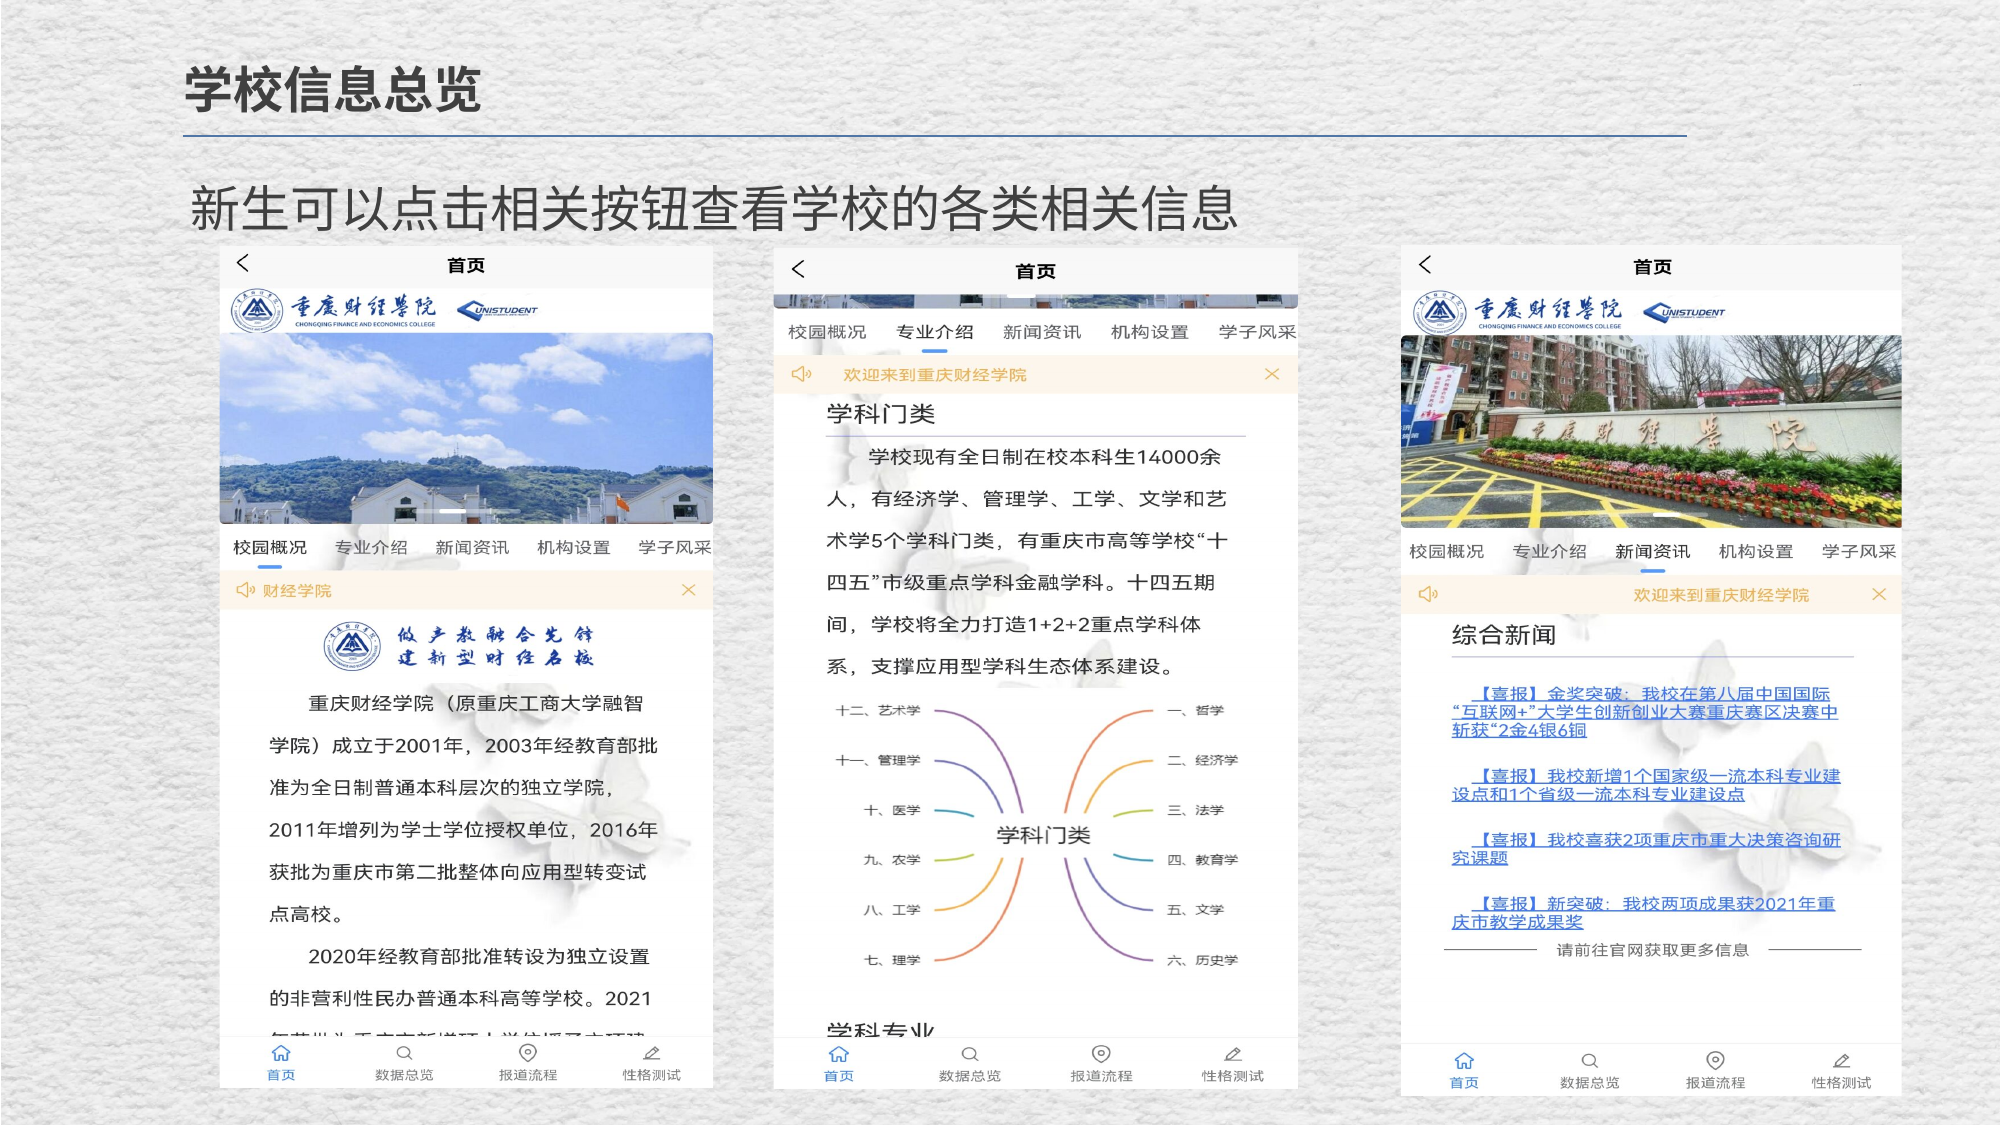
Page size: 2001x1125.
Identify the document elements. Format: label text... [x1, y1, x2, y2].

picture [3, 1, 2000, 1125]
text_box 新生可以点击相关按钮查看学校的各类相关信息 [175, 145, 1694, 245]
text_box 学校信息总览 [168, 51, 499, 127]
